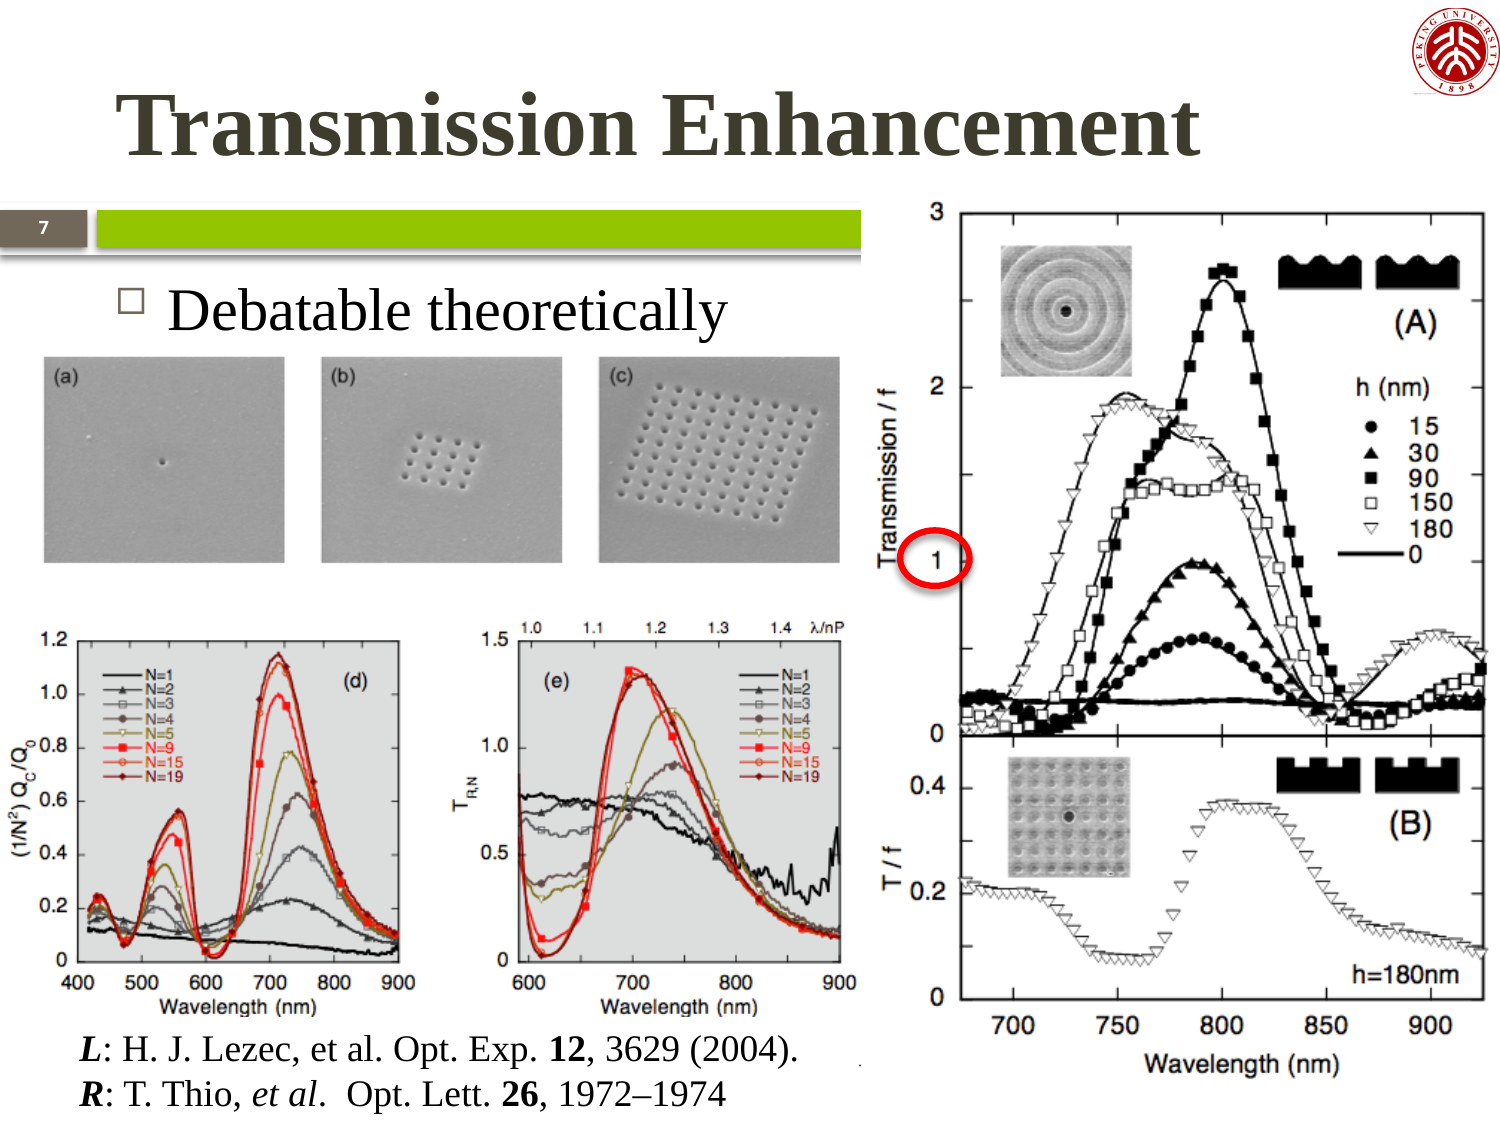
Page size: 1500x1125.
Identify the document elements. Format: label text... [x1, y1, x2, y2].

title Transmission Enhancement [100, 37, 1438, 200]
slide_number 7 [0, 208, 88, 249]
picture [1412, 8, 1500, 96]
text_box L: H. J. Lezec, et al. Opt. Exp. 12, 3629 (2004). R: T. Thio, et al. Opt. Lett. 26, 1972–1974 (2001). [64, 1046, 860, 1125]
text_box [861, 195, 1500, 1091]
list Debatable theoretically [100, 262, 855, 336]
picture [0, 336, 860, 1037]
